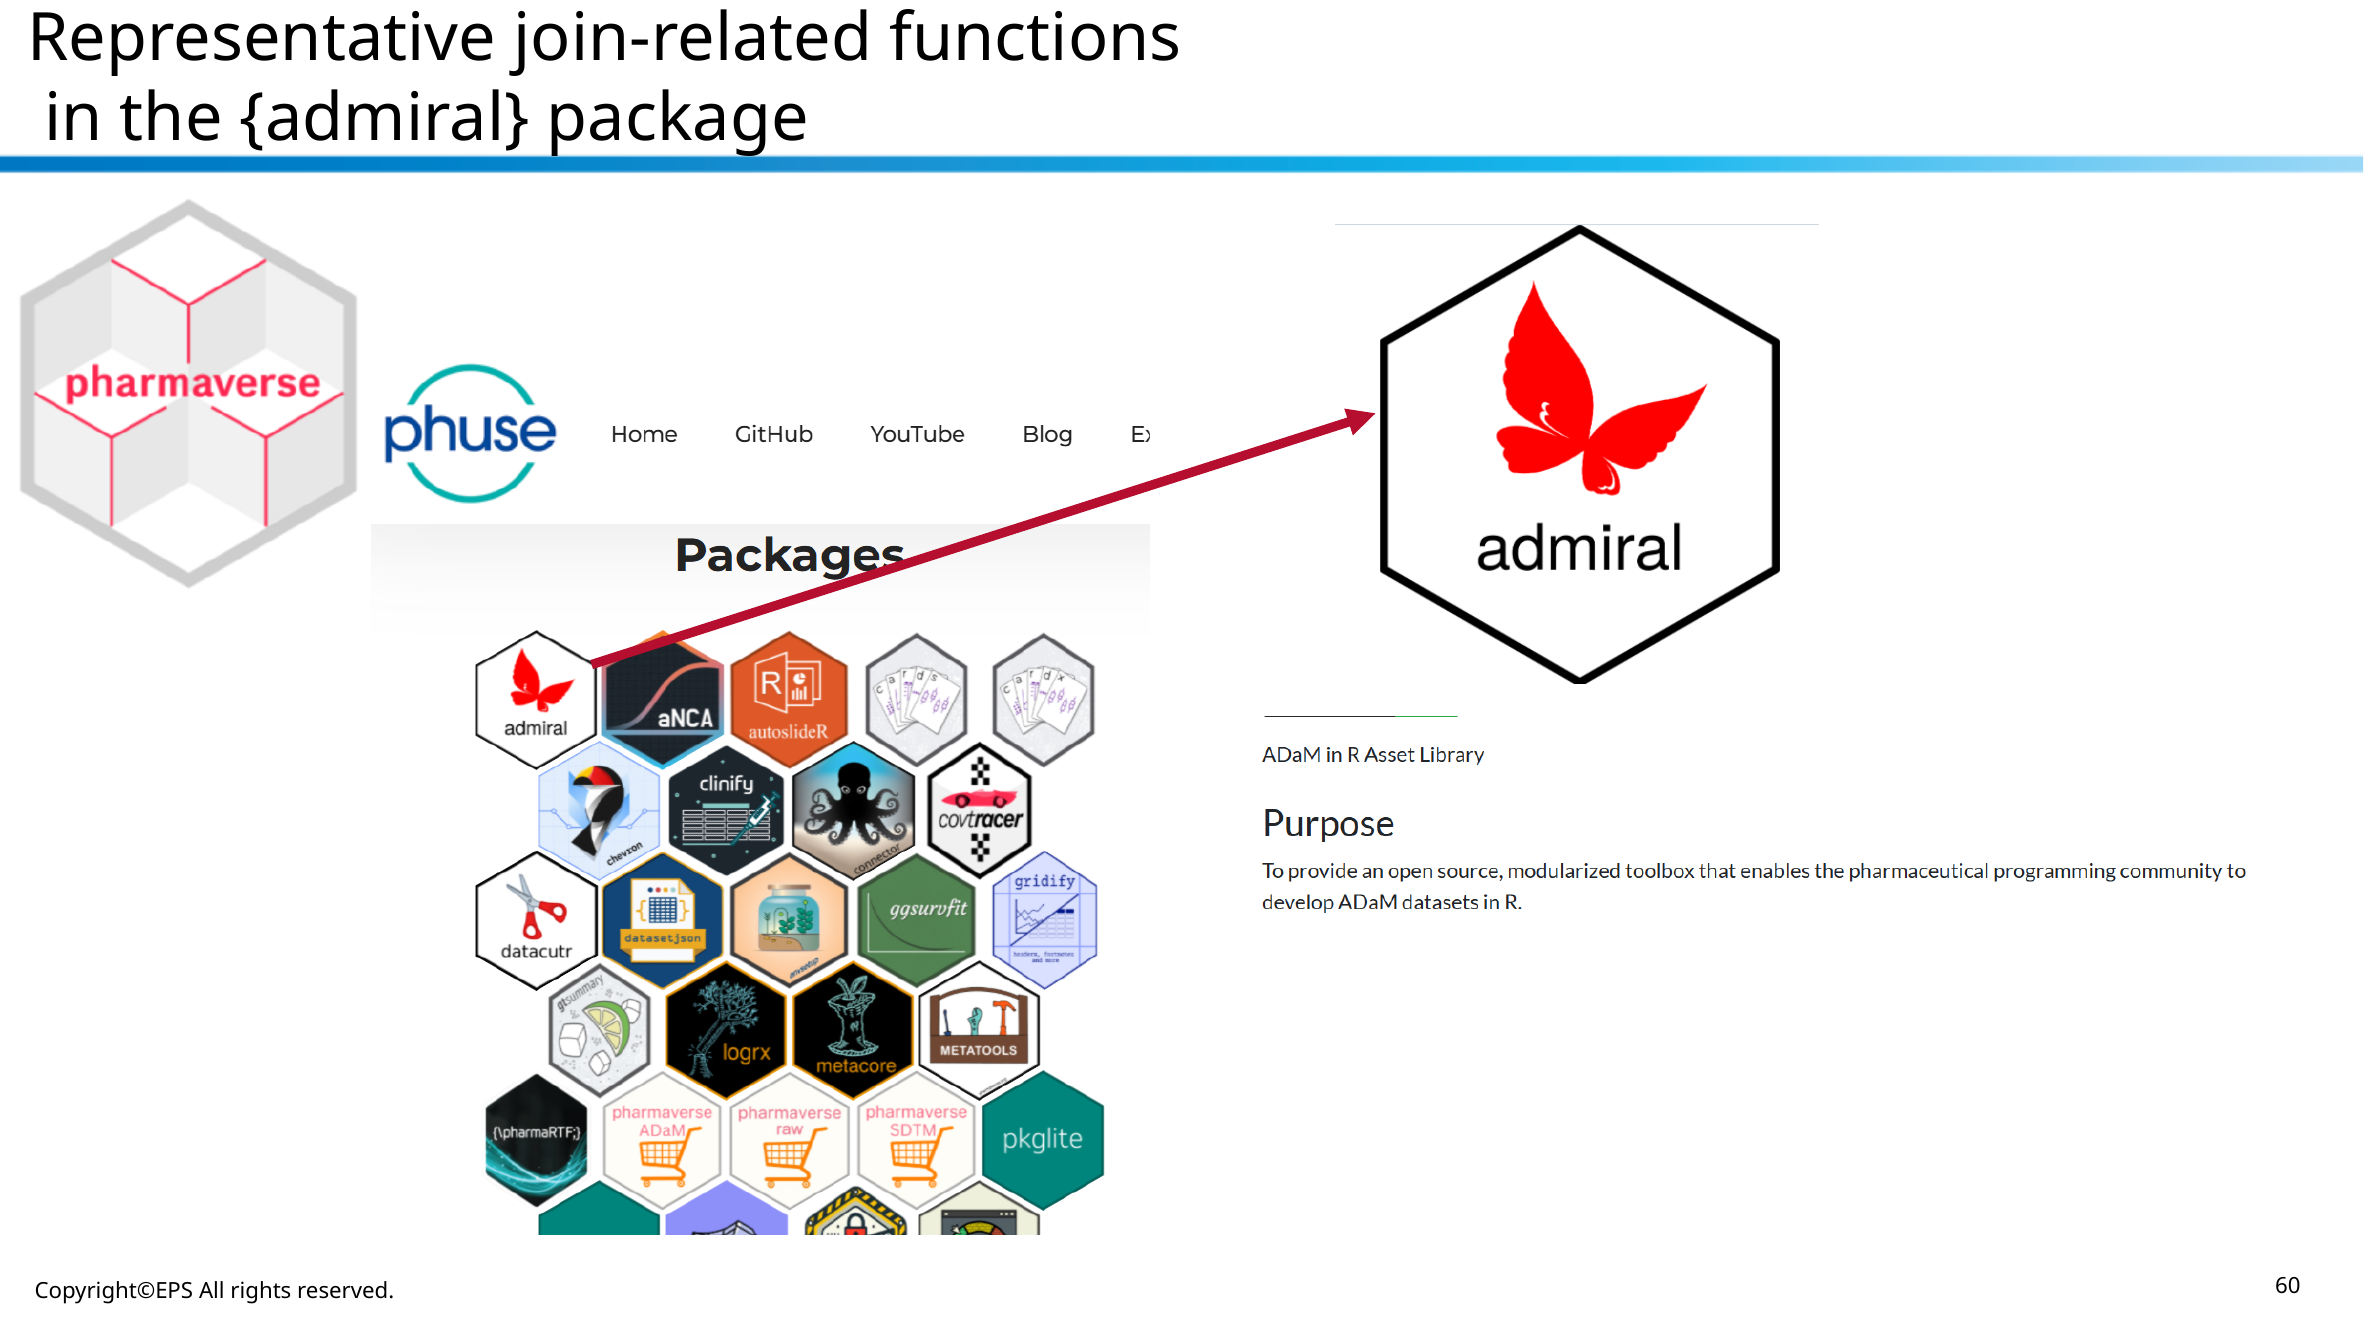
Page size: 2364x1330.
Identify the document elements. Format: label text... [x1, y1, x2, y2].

picture [0, 0, 2364, 1330]
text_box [591, 413, 1376, 665]
slide_number 60 [2115, 1273, 2316, 1300]
title Representative join-related functions in the {admiral} package [27, 22, 2061, 126]
